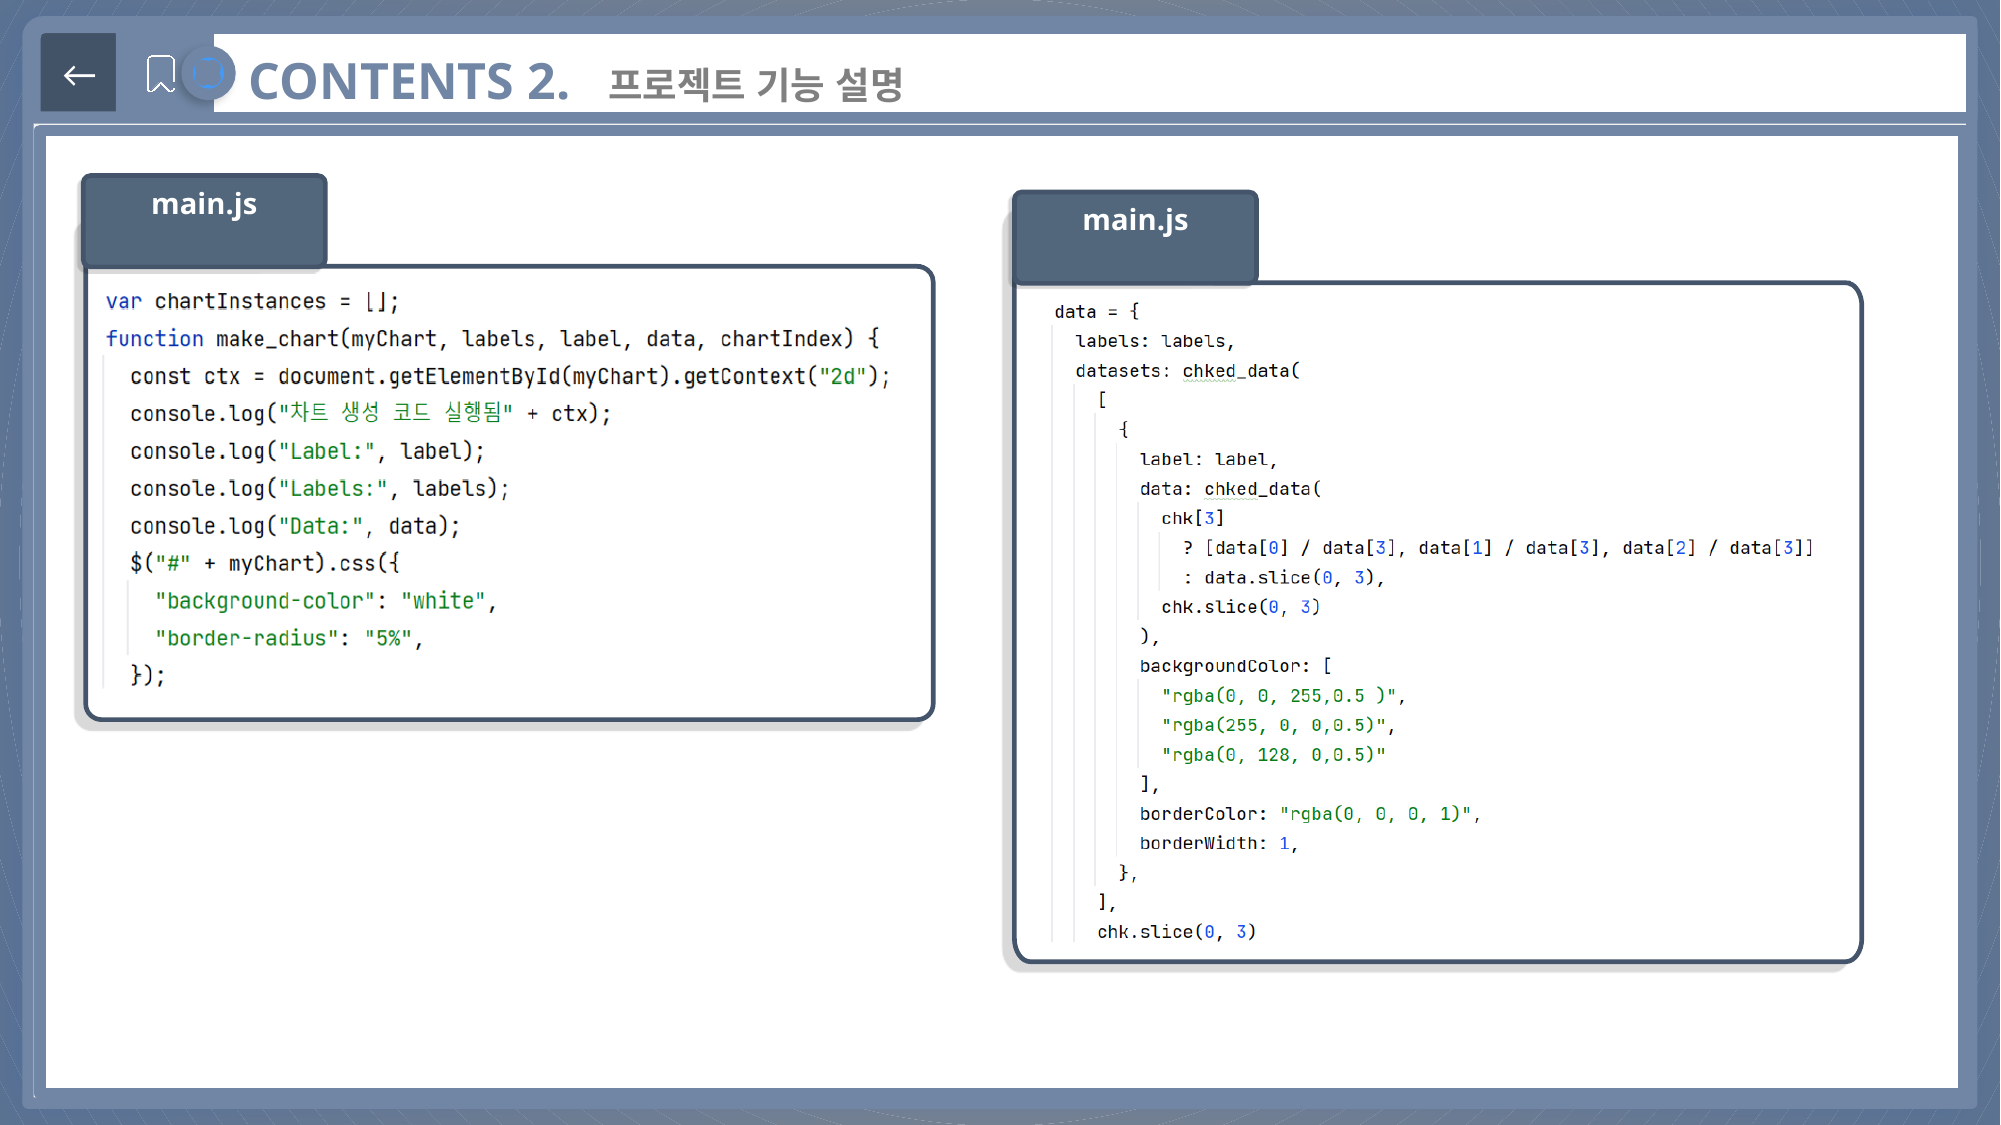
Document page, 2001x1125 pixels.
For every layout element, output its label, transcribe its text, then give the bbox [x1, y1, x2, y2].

picture [1050, 302, 1827, 943]
picture [97, 285, 913, 702]
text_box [28, 21, 1972, 1104]
text_box CONTENTS 2. 프로젝트 기능 설명 [234, 12, 923, 21]
